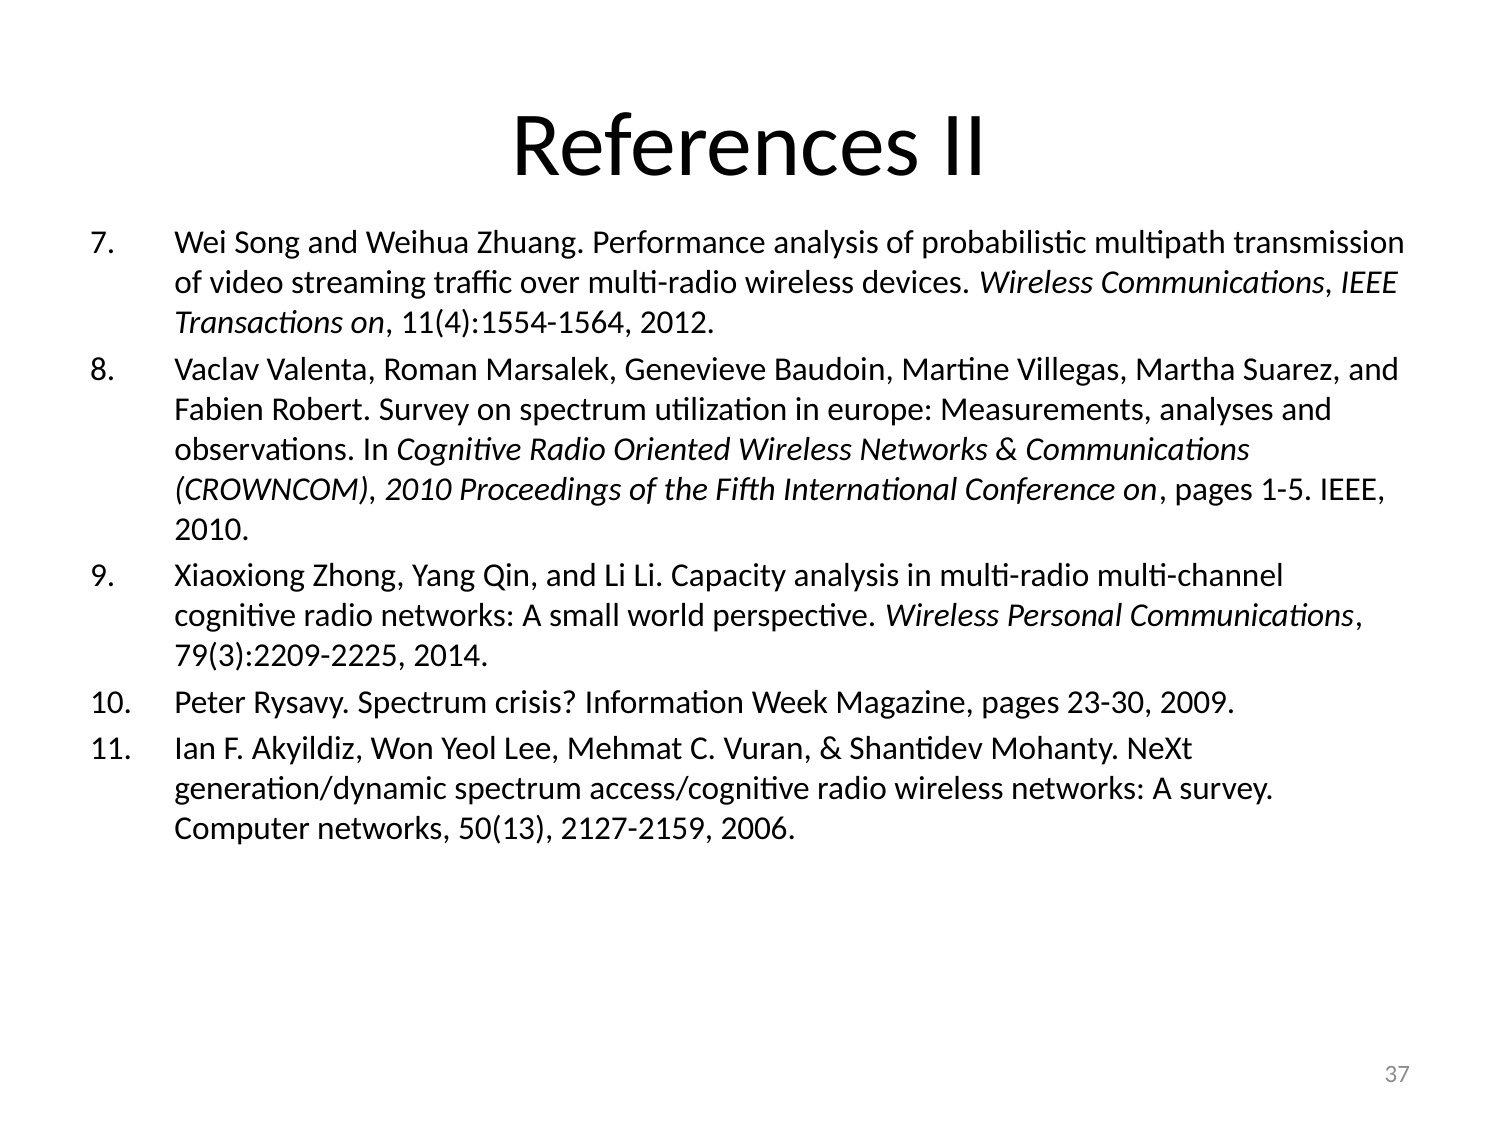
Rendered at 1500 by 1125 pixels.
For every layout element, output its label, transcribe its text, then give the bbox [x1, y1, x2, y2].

slide_number 37 [1074, 1042, 1425, 1103]
list Wei Song and Weihua Zhuang. Performance analysis of probabilistic multipath transmission of video streaming traffic over multi-radio wireless devices. Wireless Communications, IEEE Transactions on, 11(4):1554-1564, 2012. Vaclav Valenta, Roman Marsalek, Genevieve Baudoin, Martine Villegas, Martha Suarez, and Fabien Robert. Survey on spectrum utilization in europe: Measurements, analyses and observations. In Cognitive Radio Oriented Wireless Networks & Communications (CROWNCOM), 2010 Proceedings of the Fifth International Conference on, pages 1-5. IEEE, 2010. Xiaoxiong Zhong, Yang Qin, and Li Li. Capacity analysis in multi-radio multi-channel cognitive radio networks: A small world perspective. Wireless Personal Communications, 79(3):2209-2225, 2014. Peter Rysavy. Spectrum crisis? Information Week Magazine, pages 23-30, 2009. Ian F. Akyildiz, Won Yeol Lee, Mehmat C. Vuran, & Shantidev Mohanty. NeXt generation/dynamic spectrum access/cognitive radio wireless networks: A survey. Computer networks, 50(13), 2127-2159, 2006. [75, 213, 1425, 1063]
title References II [75, 45, 1425, 213]
